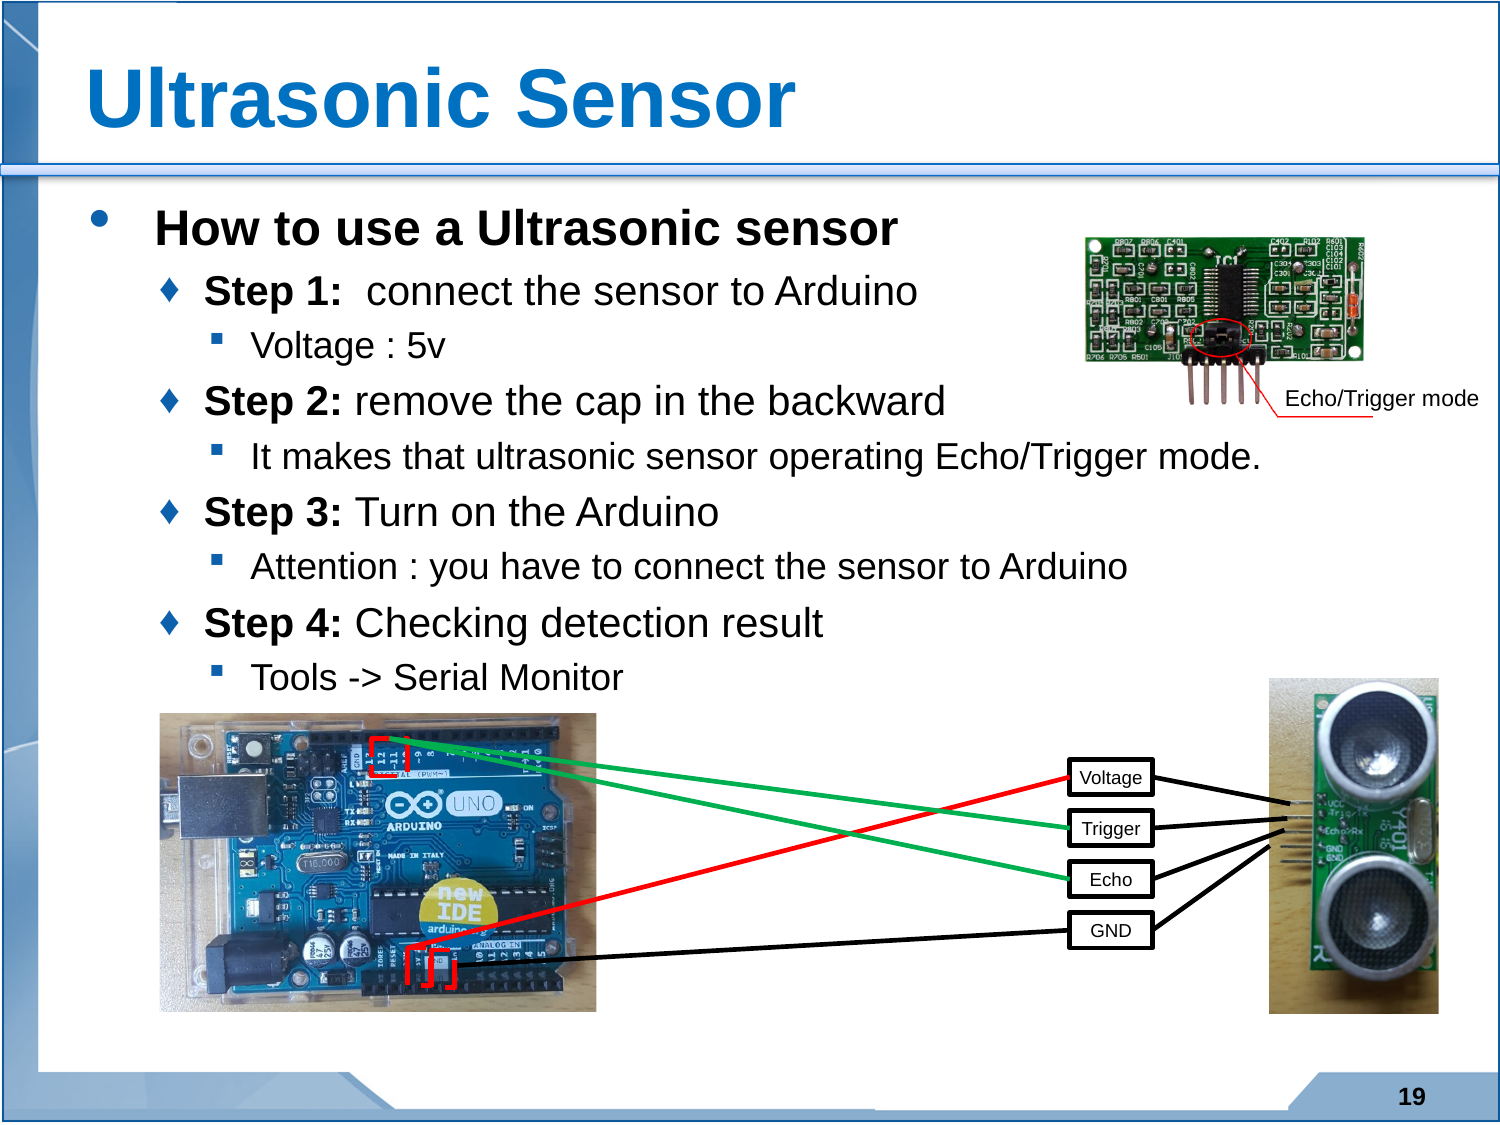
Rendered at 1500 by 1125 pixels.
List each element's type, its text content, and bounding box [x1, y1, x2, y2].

text_box Echo [1075, 859, 1147, 899]
picture [1269, 678, 1458, 1014]
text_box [1152, 845, 1288, 931]
text_box Echo/Trigger mode [1382, 376, 1495, 419]
text_box Trigger [1076, 808, 1154, 848]
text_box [454, 955, 1070, 966]
picture [159, 713, 597, 1012]
text_box Voltage [1076, 757, 1154, 797]
list How to use a Ultrasonic sensor Step 1: connect the sensor to Arduino Voltage : 5v Step 2: remove the cap in the backward It makes that ultrasonic sensor operating Echo/Trigger mode. Step 3: Turn on the Arduino Attention : you have to connect the sensor to Arduino Step 4: Checking detection result Tools -> Serial Monitor [70, 187, 1477, 1067]
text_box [1152, 776, 1291, 805]
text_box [1152, 818, 1288, 829]
slide_number 19 [1347, 1078, 1477, 1114]
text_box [407, 886, 1070, 949]
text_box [1152, 829, 1285, 845]
text_box GND [1075, 910, 1154, 950]
title Ultrasonic Sensor [70, 35, 1477, 155]
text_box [389, 738, 1070, 880]
picture [1069, 234, 1378, 422]
